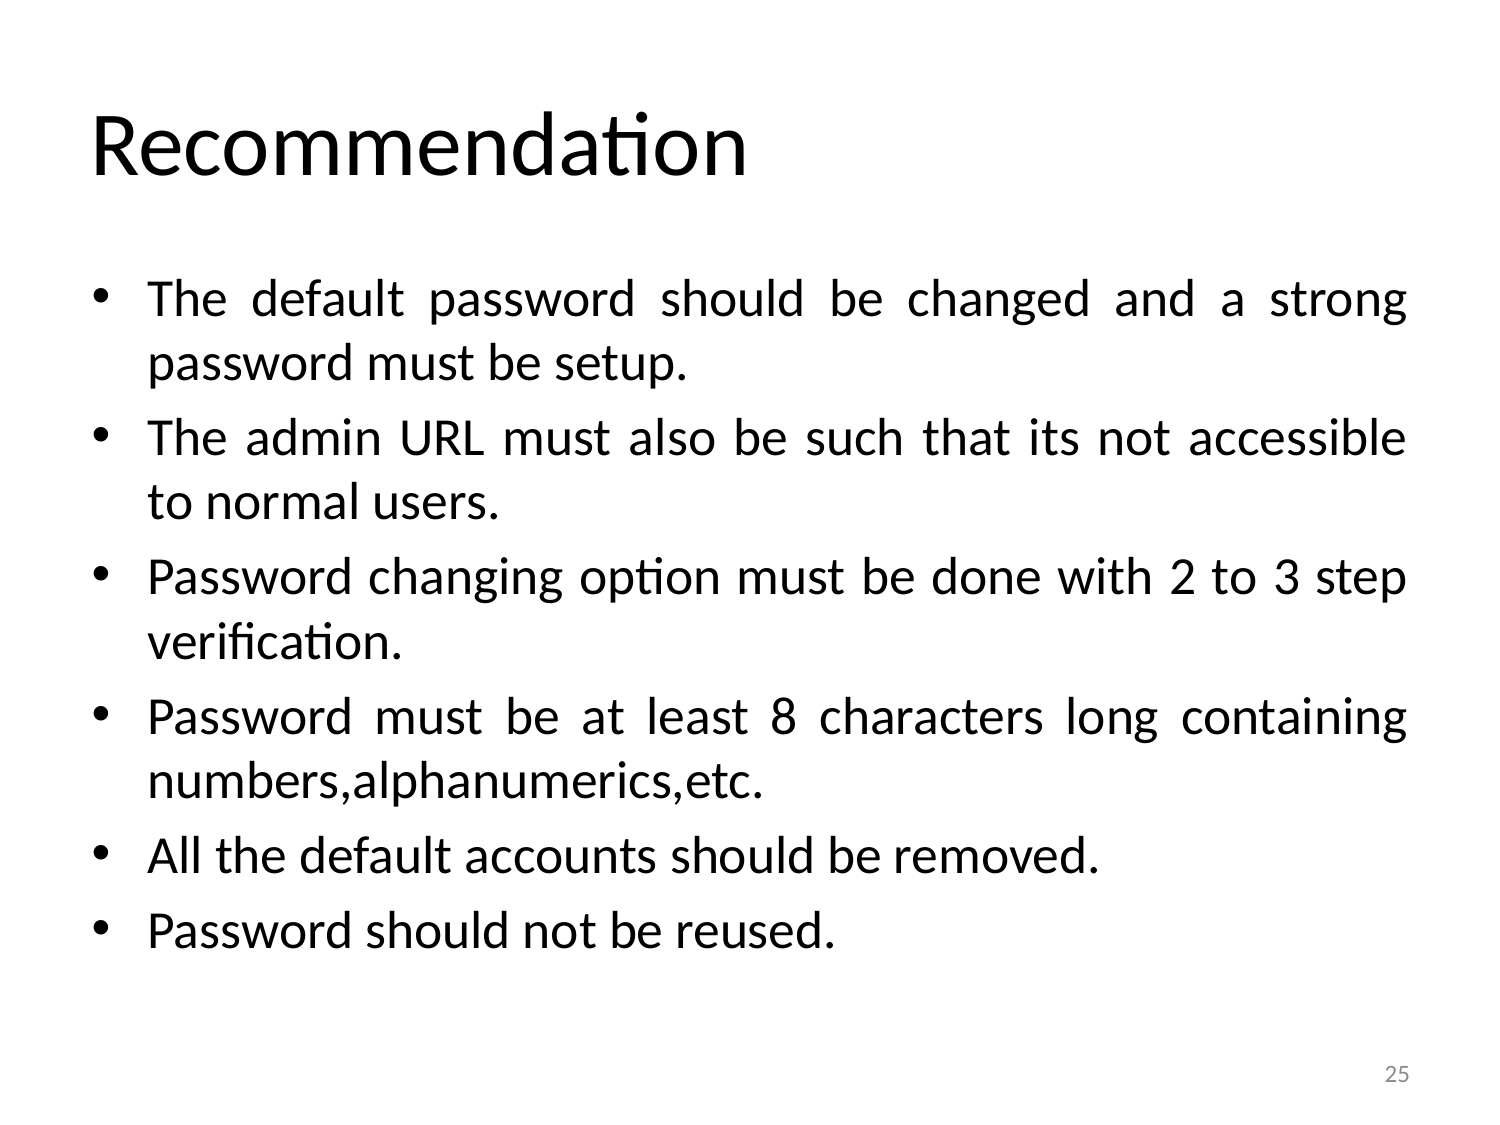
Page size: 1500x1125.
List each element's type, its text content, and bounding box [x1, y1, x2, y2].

title Recommendation [75, 45, 1425, 233]
list The default password should be changed and a strong password must be setup. The admin URL must also be such that its not accessible to normal users. Password changing option must be done with 2 to 3 step verification. Password must be at least 8 characters long containing numbers,alphanumerics,etc. All the default accounts should be removed. Password should not be reused. [76, 255, 1424, 970]
slide_number 25 [1074, 1042, 1425, 1103]
